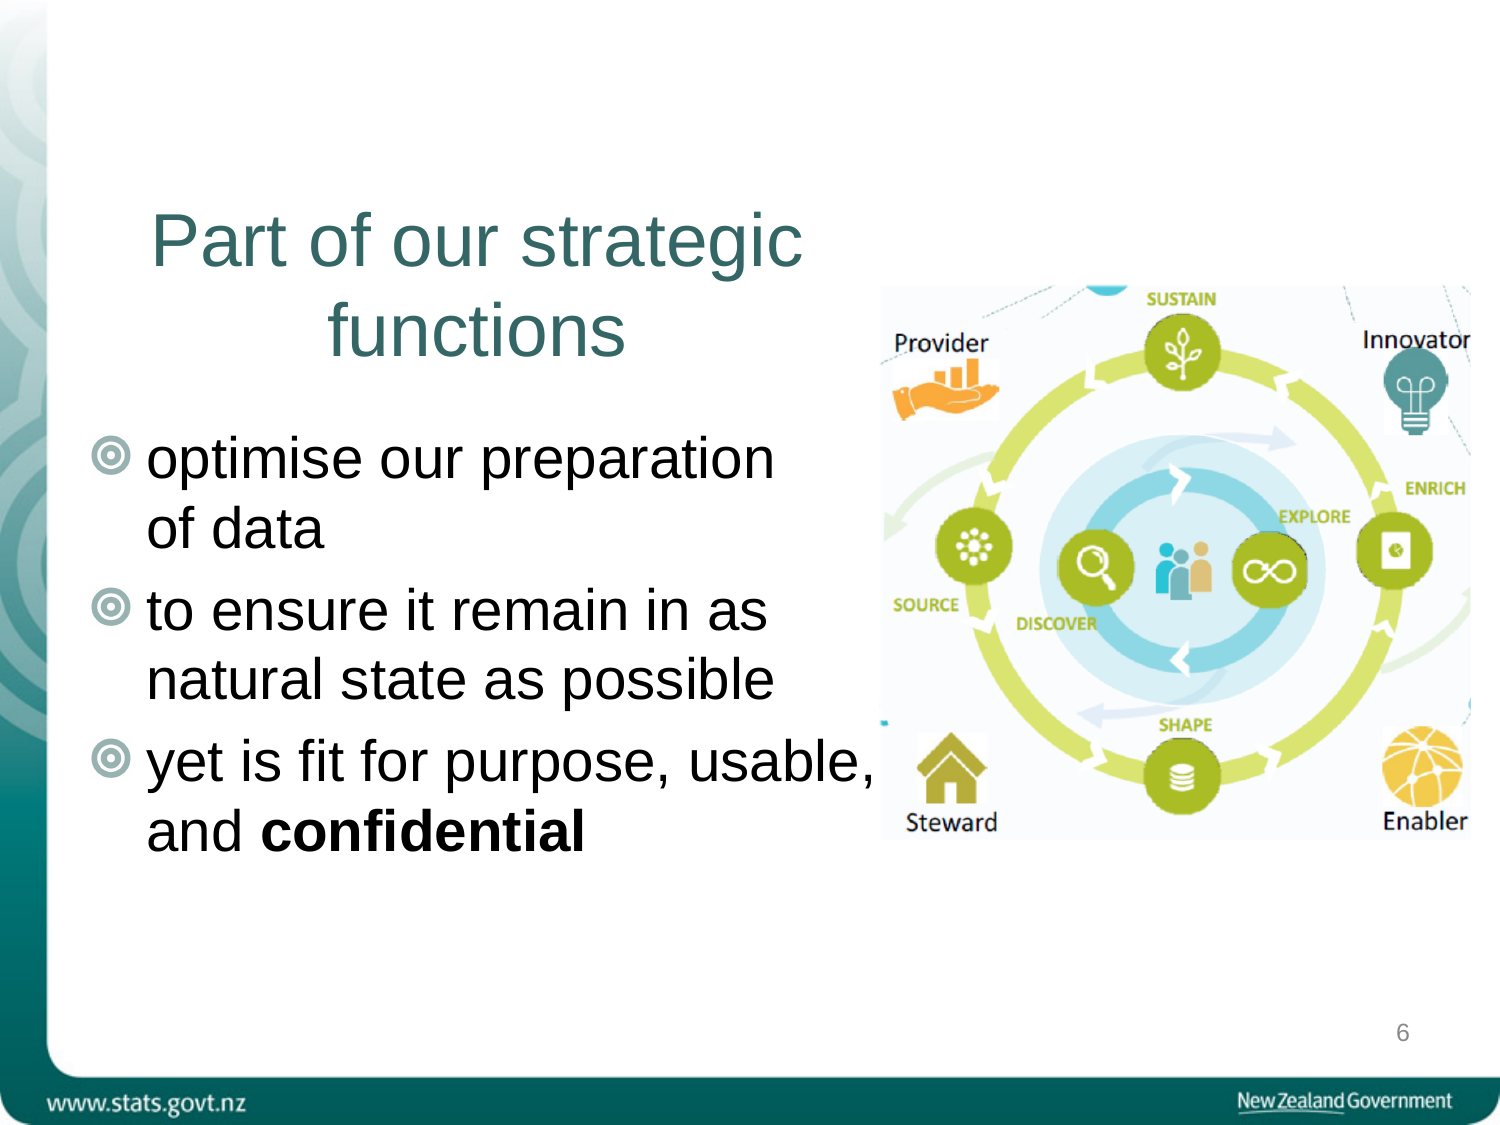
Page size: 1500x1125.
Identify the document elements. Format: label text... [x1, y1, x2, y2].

title Part of our strategic functions [75, 212, 880, 350]
picture [0, 0, 1500, 1125]
slide_number 6 [1074, 1012, 1425, 1050]
list optimise our preparation of data to ensure it remain in as natural state as possible yet is fit for purpose, usable, visible, accessible, and confidential [75, 412, 1425, 963]
